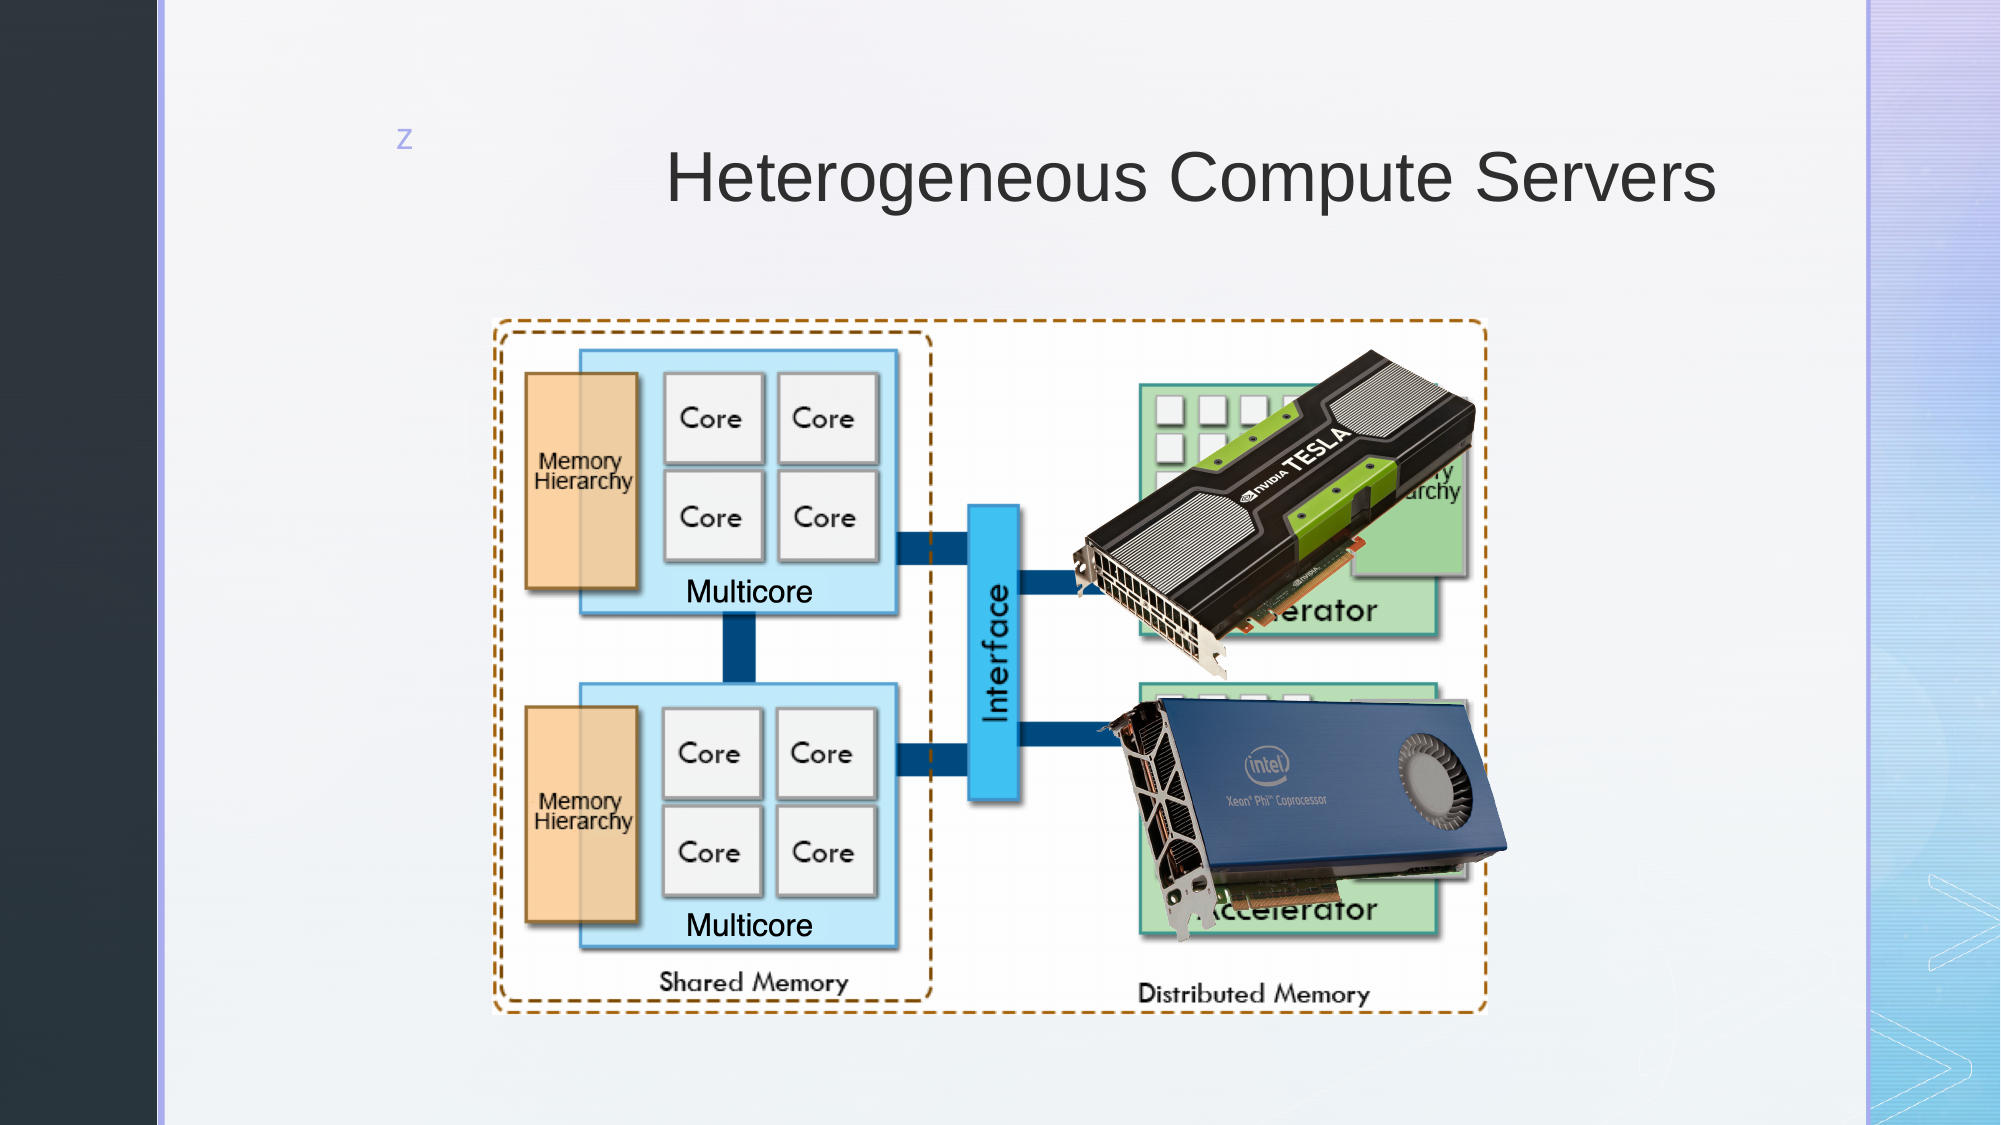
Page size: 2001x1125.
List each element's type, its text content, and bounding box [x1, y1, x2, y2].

title Heterogeneous Compute Servers [428, 132, 1734, 310]
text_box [492, 318, 1508, 1016]
picture [0, 0, 157, 1125]
picture [1871, 0, 2001, 1125]
